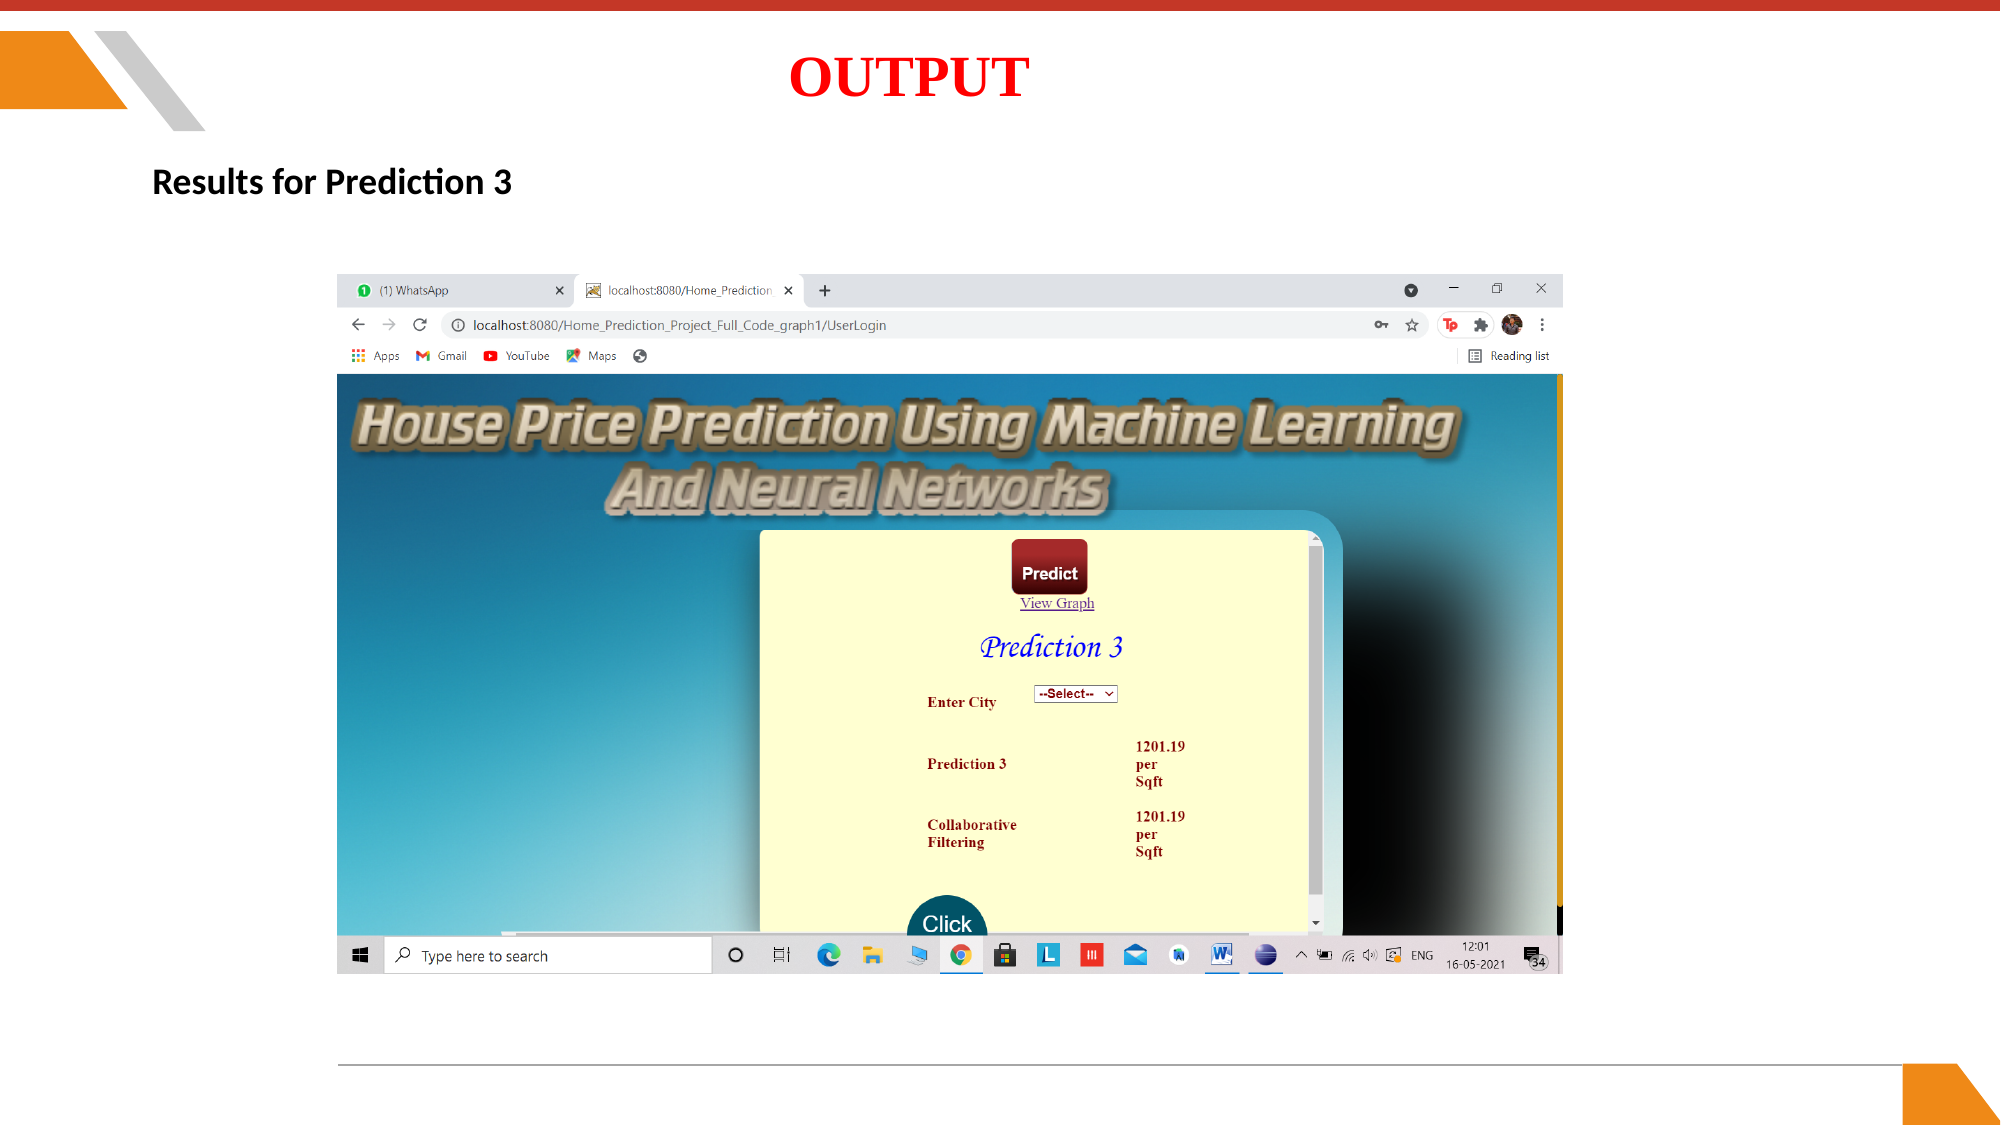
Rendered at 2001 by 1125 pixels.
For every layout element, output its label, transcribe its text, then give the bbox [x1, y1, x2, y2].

text_box Results for Prediction 3 [137, 149, 2000, 255]
title OUTPUT [686, 38, 1314, 110]
picture [337, 274, 1563, 975]
